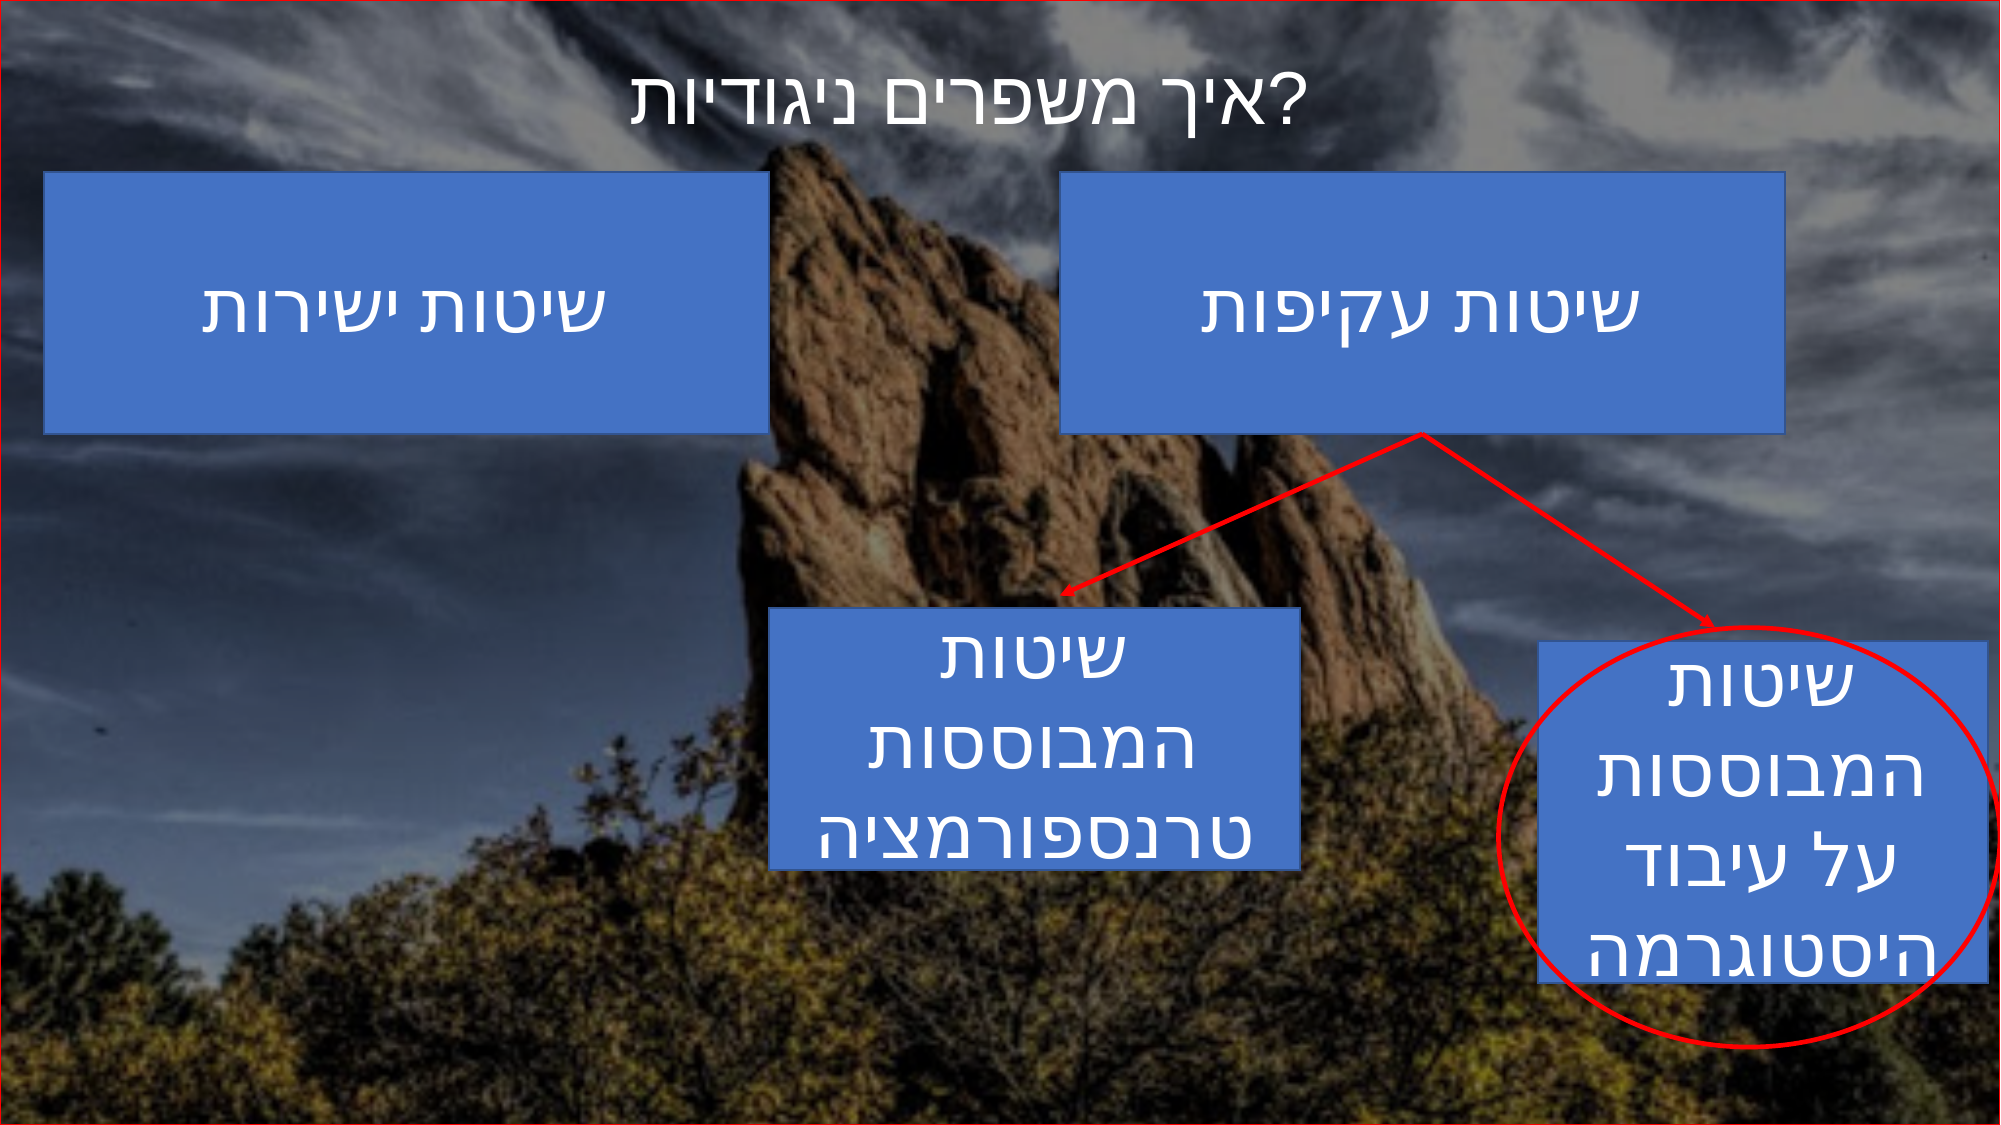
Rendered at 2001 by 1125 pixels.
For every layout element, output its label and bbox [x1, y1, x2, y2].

text_box [1059, 433, 1422, 596]
picture [0, 0, 2000, 1125]
text_box [1422, 433, 1716, 628]
